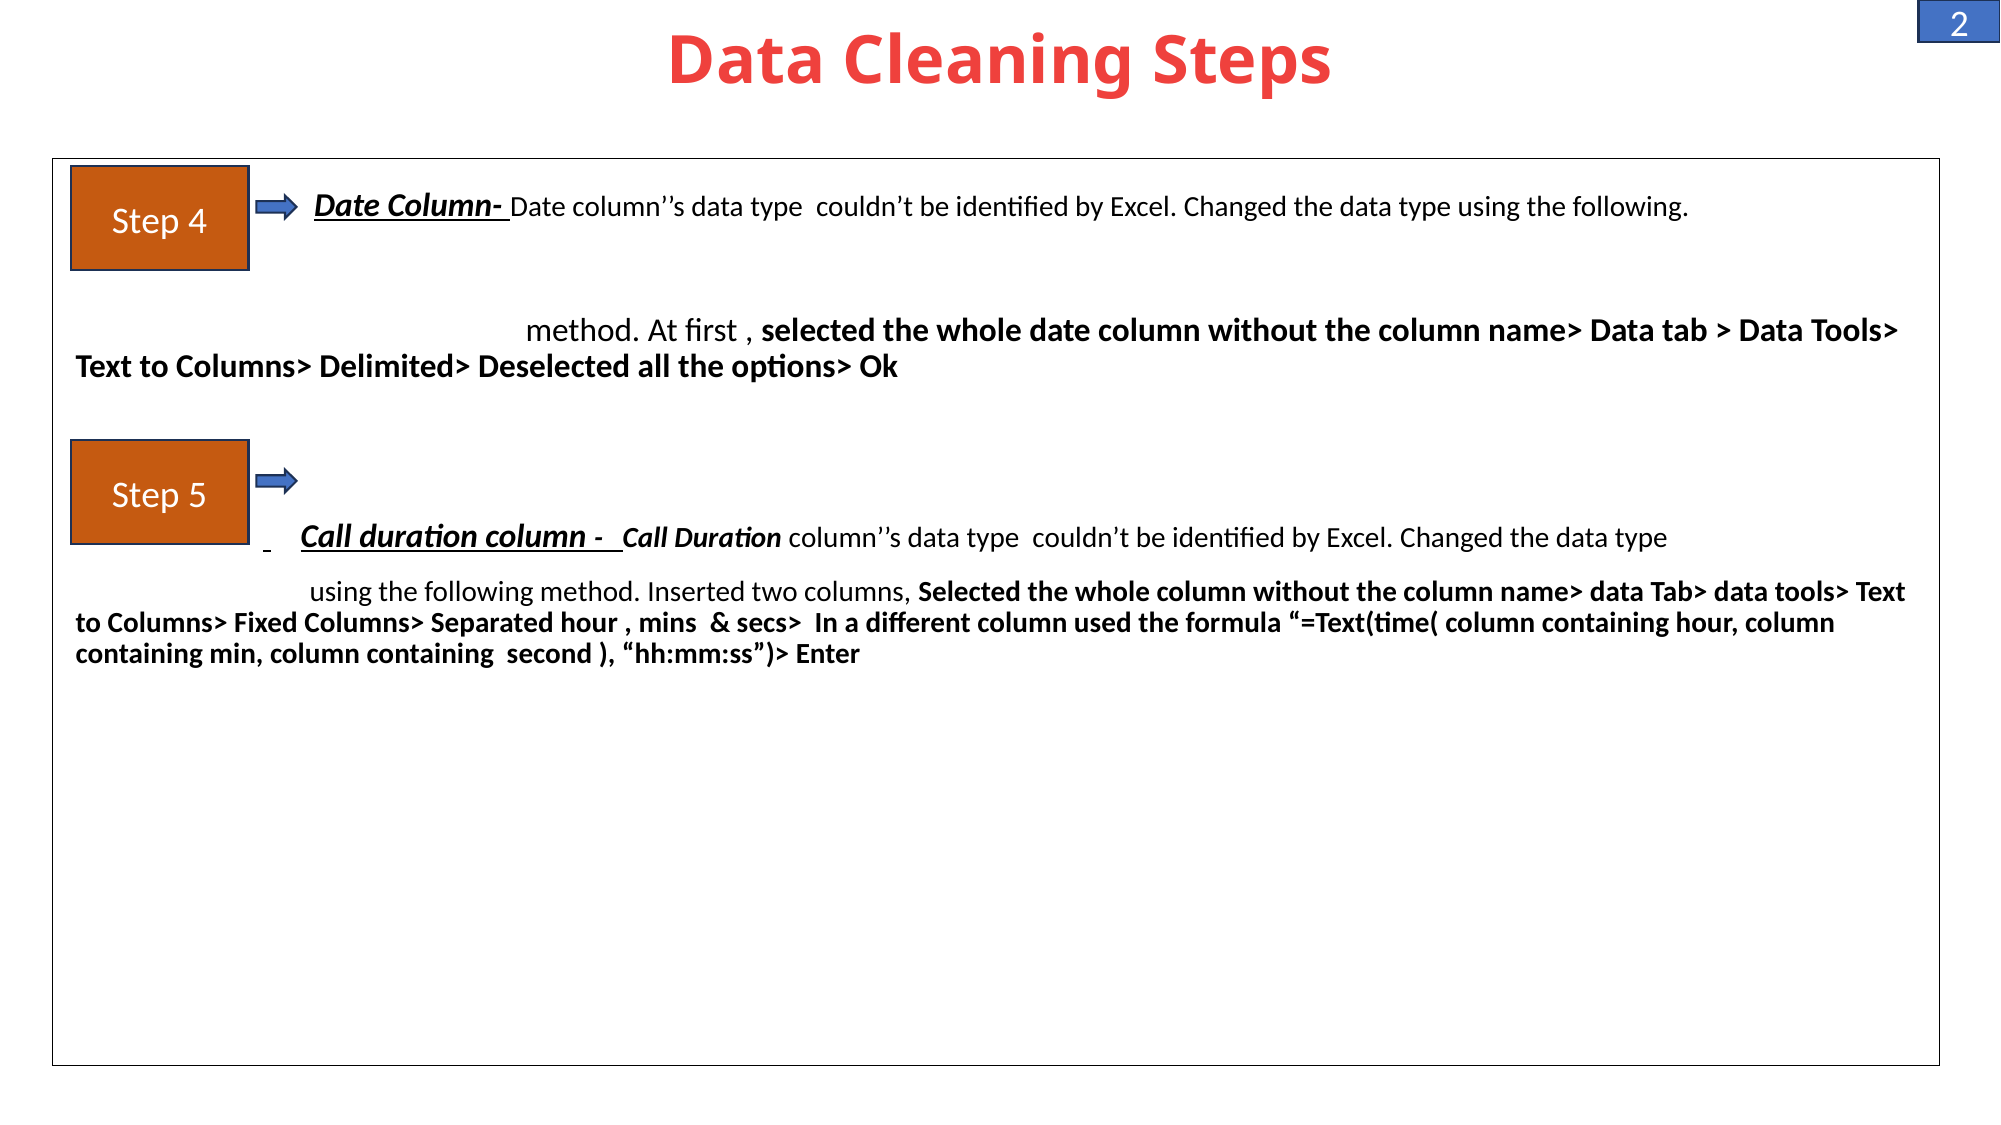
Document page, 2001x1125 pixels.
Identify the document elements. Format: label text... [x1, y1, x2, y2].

title Data Cleaning Steps [137, 0, 1863, 124]
text_box [255, 192, 298, 221]
list Date Column- Date column’’s data type couldn’t be identified by Excel. Changed the data type using the following. method. At first , selected the whole date column without the column name> Data tab > Data Tools> Text to Columns> Delimited> Deselected all the options> Ok Call duration column - Call Duration column’’s data type couldn’t be identified by Excel. Changed the data type using the following method. Inserted two columns, Selected the whole column without the column name> data Tab> data tools> Text to Columns> Fixed Columns> Separated hour , mins & secs> In a different column used the formula “=Text(time( column containing hour, column containing min, column containing second ), “hh:mm:ss”)> Enter [52, 158, 1940, 1066]
text_box 2 [1917, 0, 2000, 43]
text_box [255, 467, 298, 495]
text_box Step 4 [70, 165, 250, 271]
text_box Step 5 [70, 439, 250, 545]
